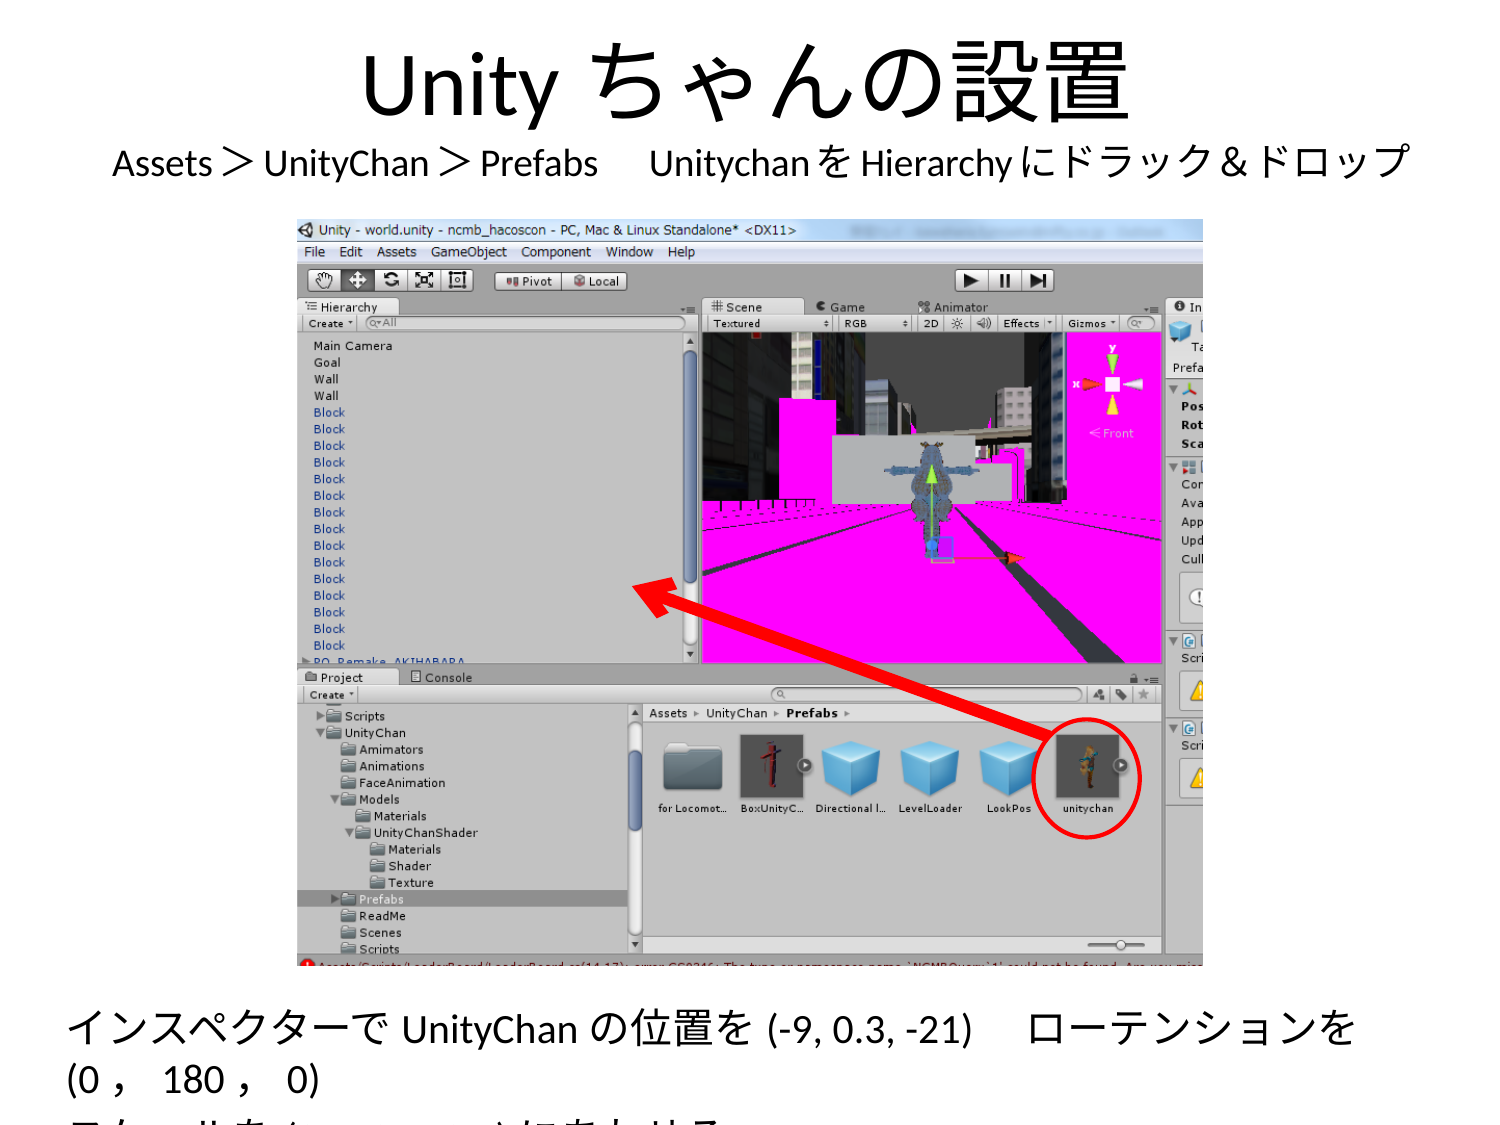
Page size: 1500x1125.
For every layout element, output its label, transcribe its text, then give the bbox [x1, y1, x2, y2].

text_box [631, 585, 1050, 737]
text_box インスペクターでUnityChanの位置を(-9, 0.3, -21) ローテンションを(0，180，0) スケールを(0.1, 0.1, 0.1)にあわせる [50, 994, 1450, 1059]
picture [296, 219, 1204, 966]
title Unityちゃんの設置 [71, 0, 1422, 173]
list Assets＞UnityChan＞Prefabs UnitychanをHierarchyにドラック＆ドロップ [97, 129, 1448, 194]
